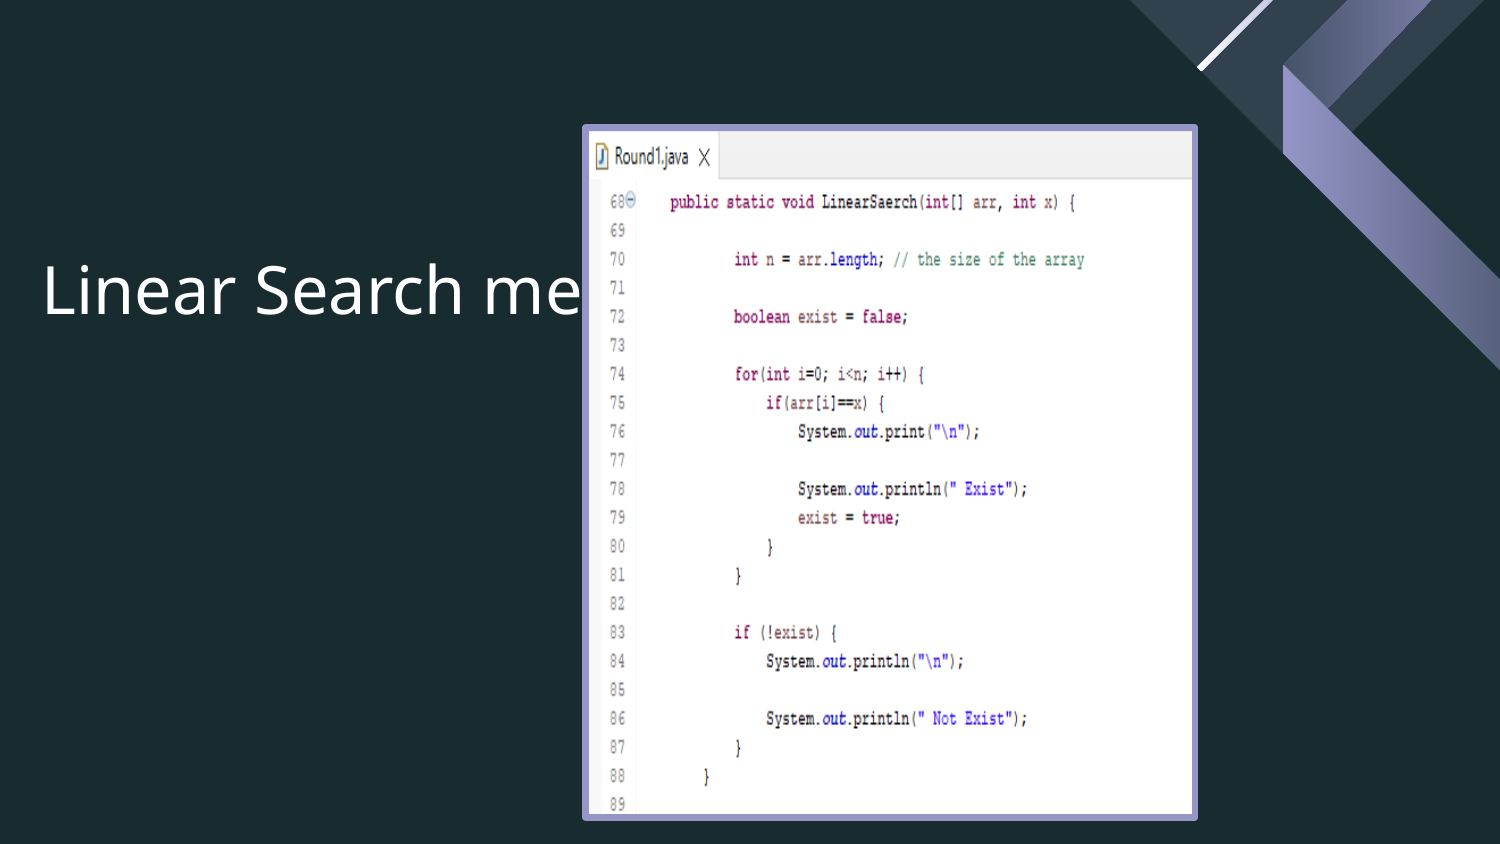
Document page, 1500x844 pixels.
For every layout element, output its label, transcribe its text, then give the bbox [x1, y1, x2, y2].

picture [588, 130, 1193, 815]
title Linear Search method [26, 232, 582, 327]
